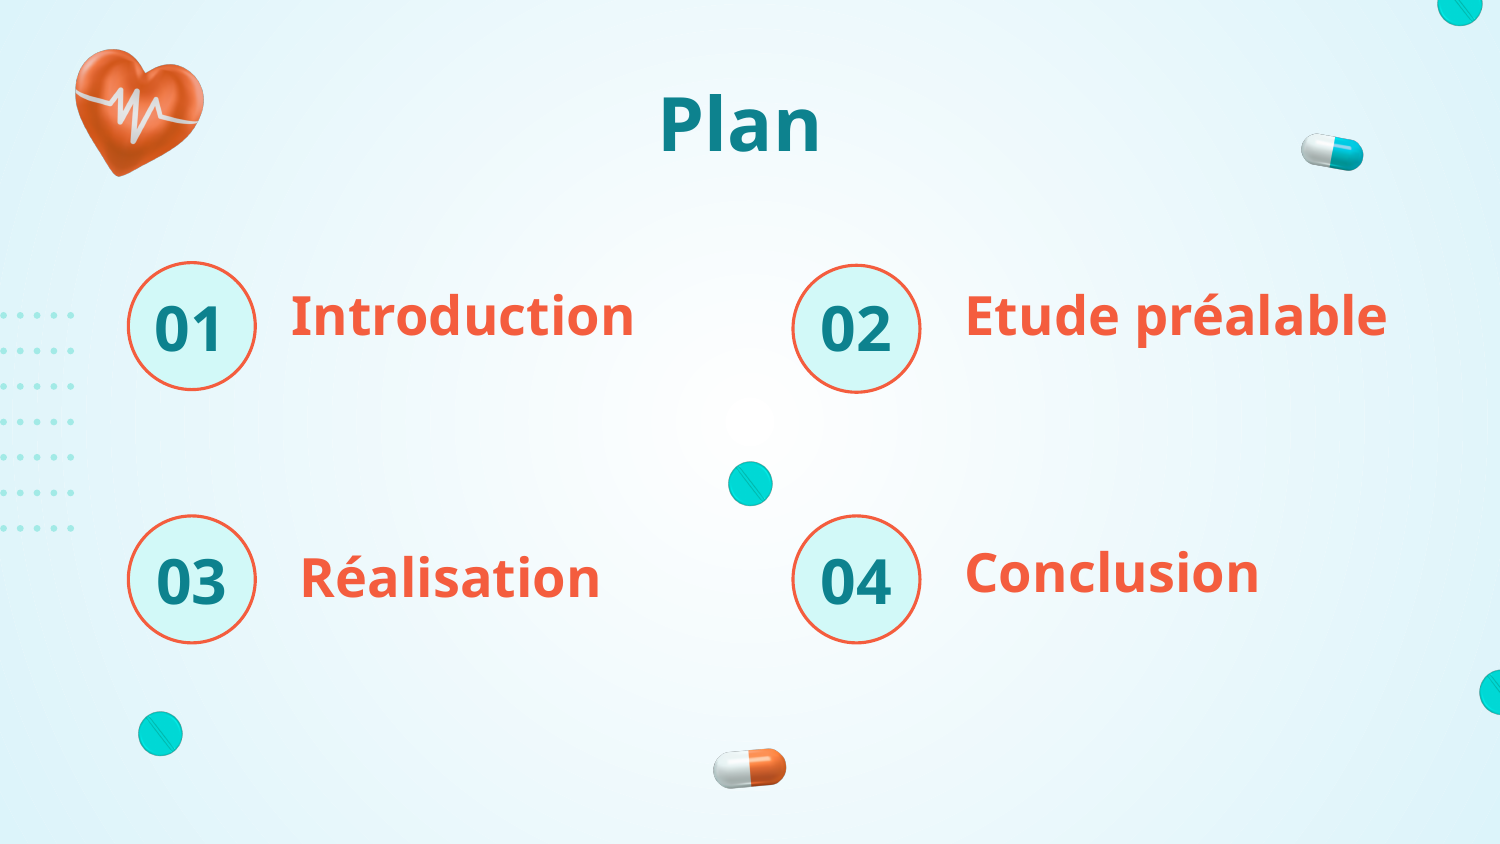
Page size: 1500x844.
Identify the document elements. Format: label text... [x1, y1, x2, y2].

picture [695, 715, 805, 822]
text_box [128, 515, 256, 643]
title 04 [814, 537, 899, 622]
text_box [792, 515, 920, 643]
title Introduction [291, 269, 704, 358]
picture [1470, 661, 1500, 717]
picture [129, 703, 191, 763]
title 01 [148, 284, 233, 368]
picture [1292, 112, 1372, 189]
title Etude préalable [964, 269, 1427, 358]
title 03 [149, 537, 234, 622]
text_box [792, 265, 920, 393]
title Plan [116, 72, 1383, 167]
picture [1428, 0, 1488, 33]
text_box [128, 262, 256, 390]
title Réalisation [299, 537, 712, 626]
picture [719, 453, 781, 513]
title 02 [814, 283, 899, 368]
title Conclusion [964, 532, 1377, 622]
picture [33, 24, 234, 216]
